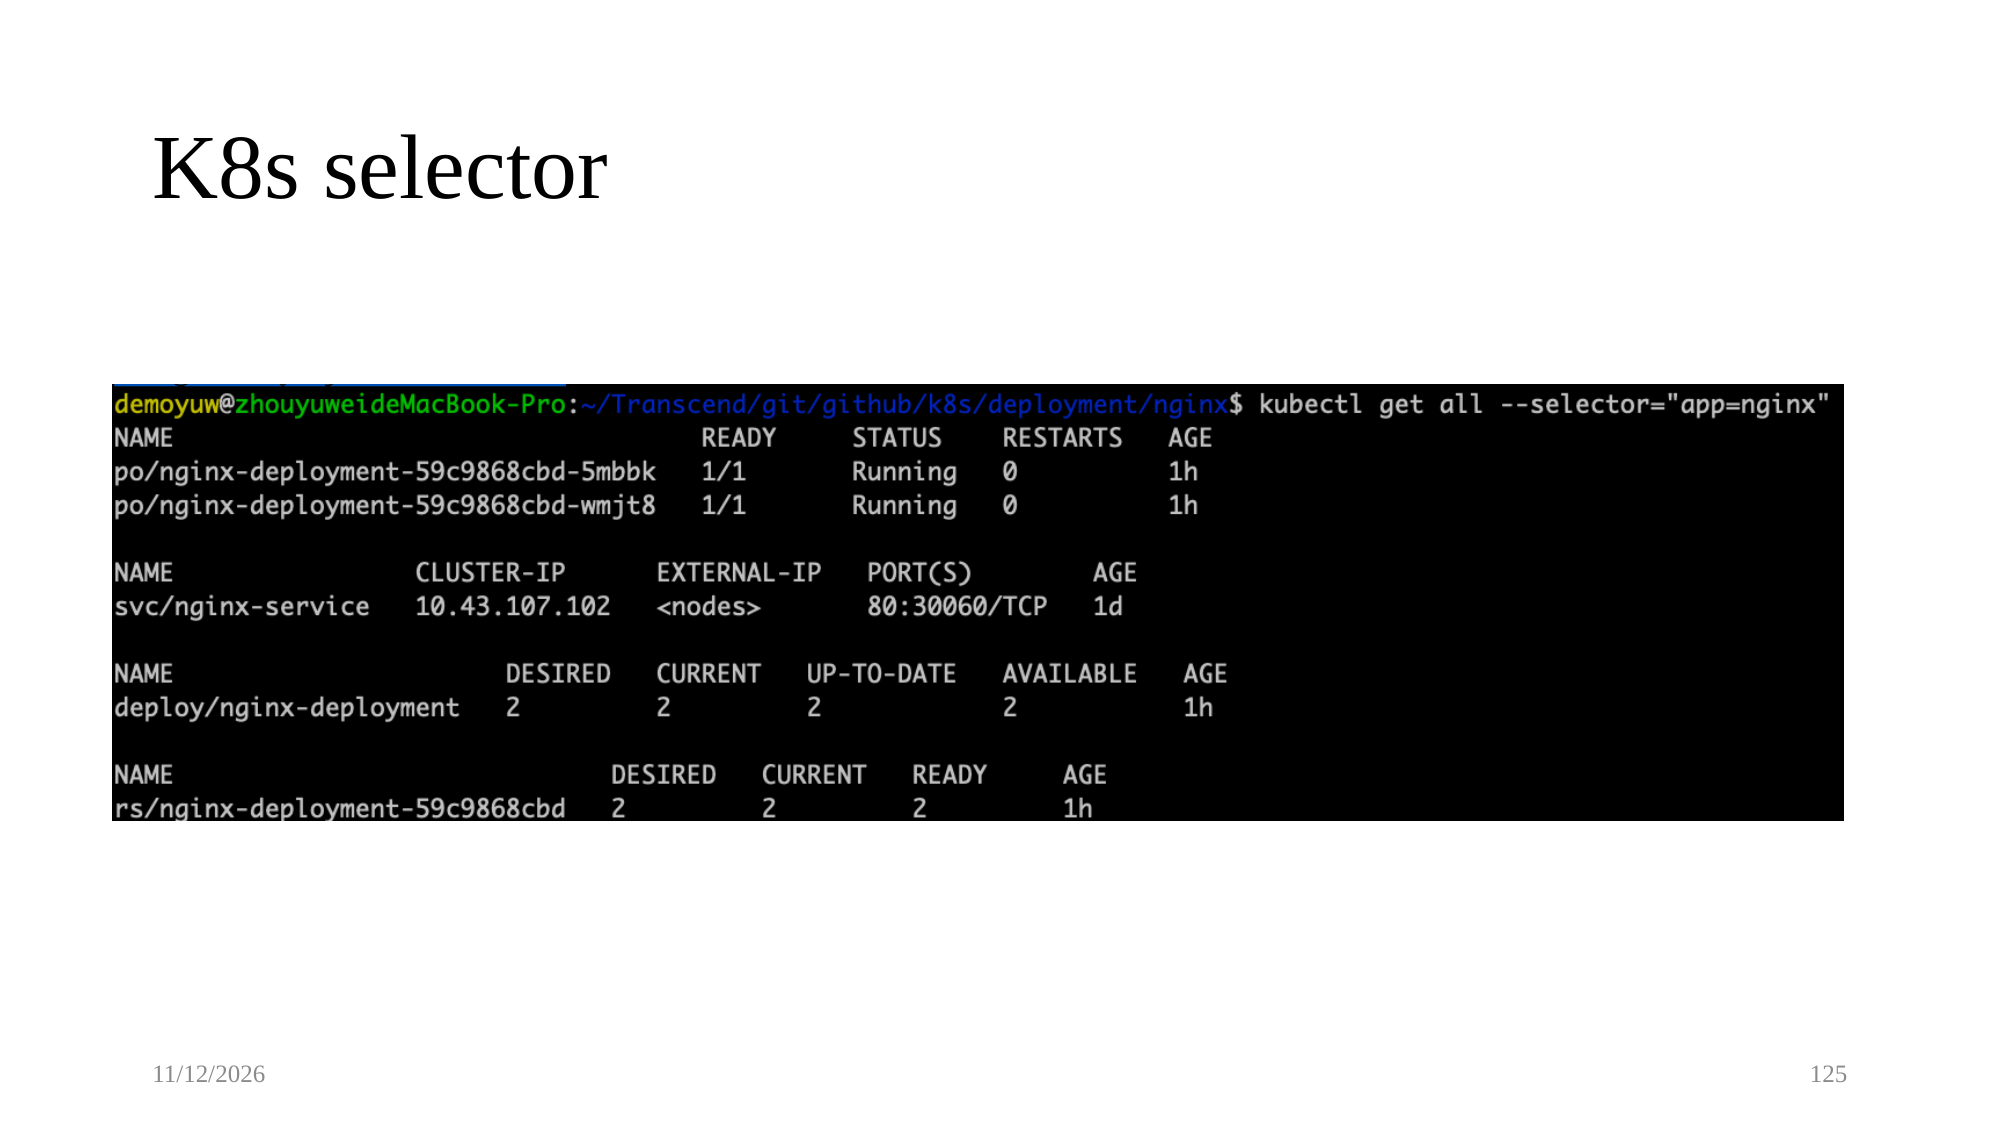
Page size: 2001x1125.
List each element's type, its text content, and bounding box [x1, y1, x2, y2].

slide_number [137, 1042, 588, 1103]
slide_number 125 [1412, 1042, 1863, 1103]
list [112, 384, 1844, 821]
title K8s selector [137, 59, 1863, 278]
